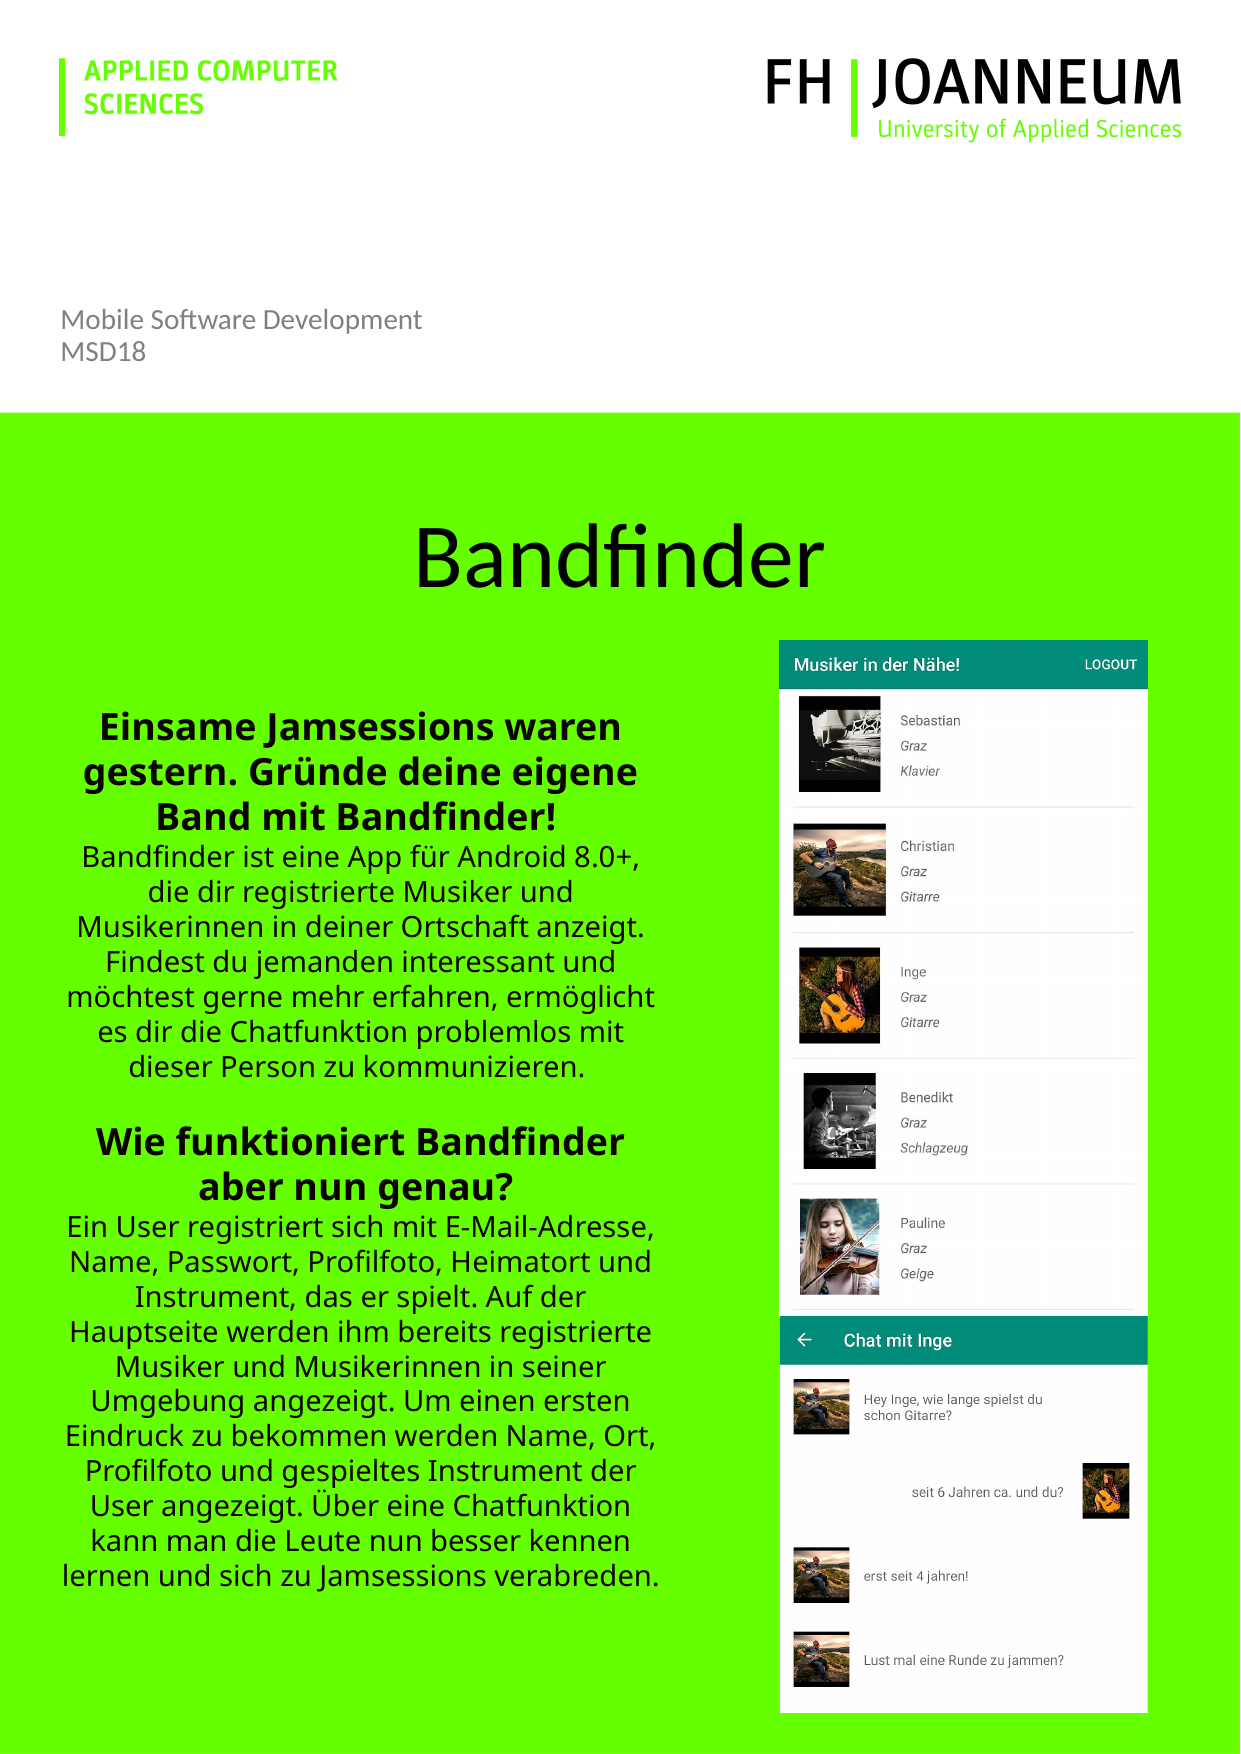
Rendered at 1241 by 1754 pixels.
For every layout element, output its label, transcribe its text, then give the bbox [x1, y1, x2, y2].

subtitle Einsame Jamsessions waren gestern. Gründe deine eigene Band mit Bandfinder! Bandfinder ist eine App für Android 8.0+, die dir registrierte Musiker und Musikerinnen in deiner Ortschaft anzeigt. Findest du jemanden interessant und möchtest gerne mehr erfahren, ermöglicht es dir die Chatfunktion problemlos mit dieser Person zu kommunizieren. Wie funktioniert Bandfinder aber nun genau? Ein User registriert sich mit E-Mail-Adresse, Name, Passwort, Profilfoto, Heimatort und Instrument, das er spielt. Auf der Hauptseite werden ihm bereits registrierte Musiker und Musikerinnen in seiner Umgebung angezeigt. Um einen ersten Eindruck zu bekommen werden Name, Ort, Profilfoto und gespieltes Instrument der User angezeigt. Über eine Chatfunktion kann man die Leute nun besser kennen lernen und sich zu Jamsessions verabreden. [45, 695, 677, 1609]
picture [0, 0, 1240, 1754]
title Bandfinder [93, 487, 1148, 613]
text_box Mobile Software Development MSD18 [45, 308, 771, 373]
